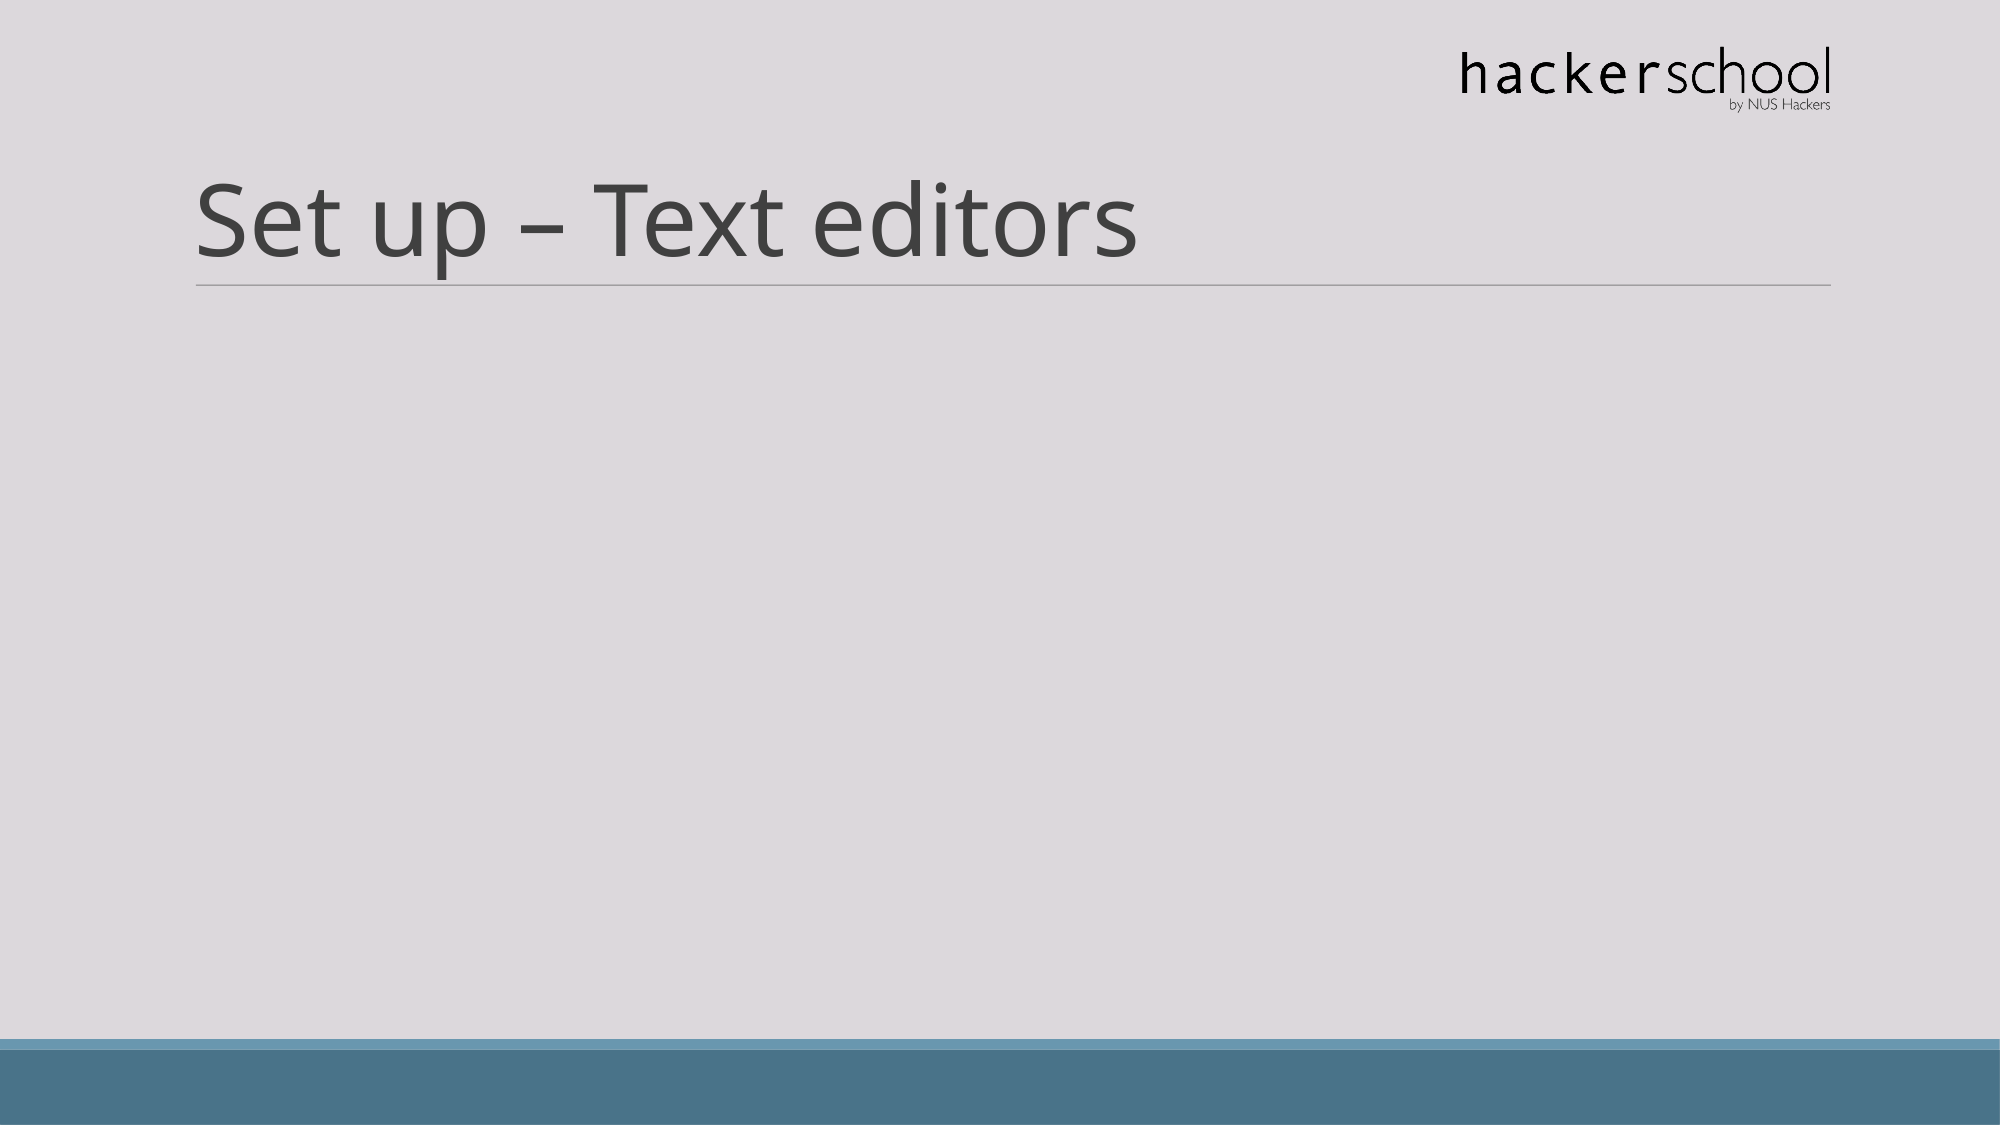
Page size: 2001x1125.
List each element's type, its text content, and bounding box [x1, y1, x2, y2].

picture [1461, 46, 1830, 113]
text_box Set up – Text editors [179, 46, 1830, 285]
